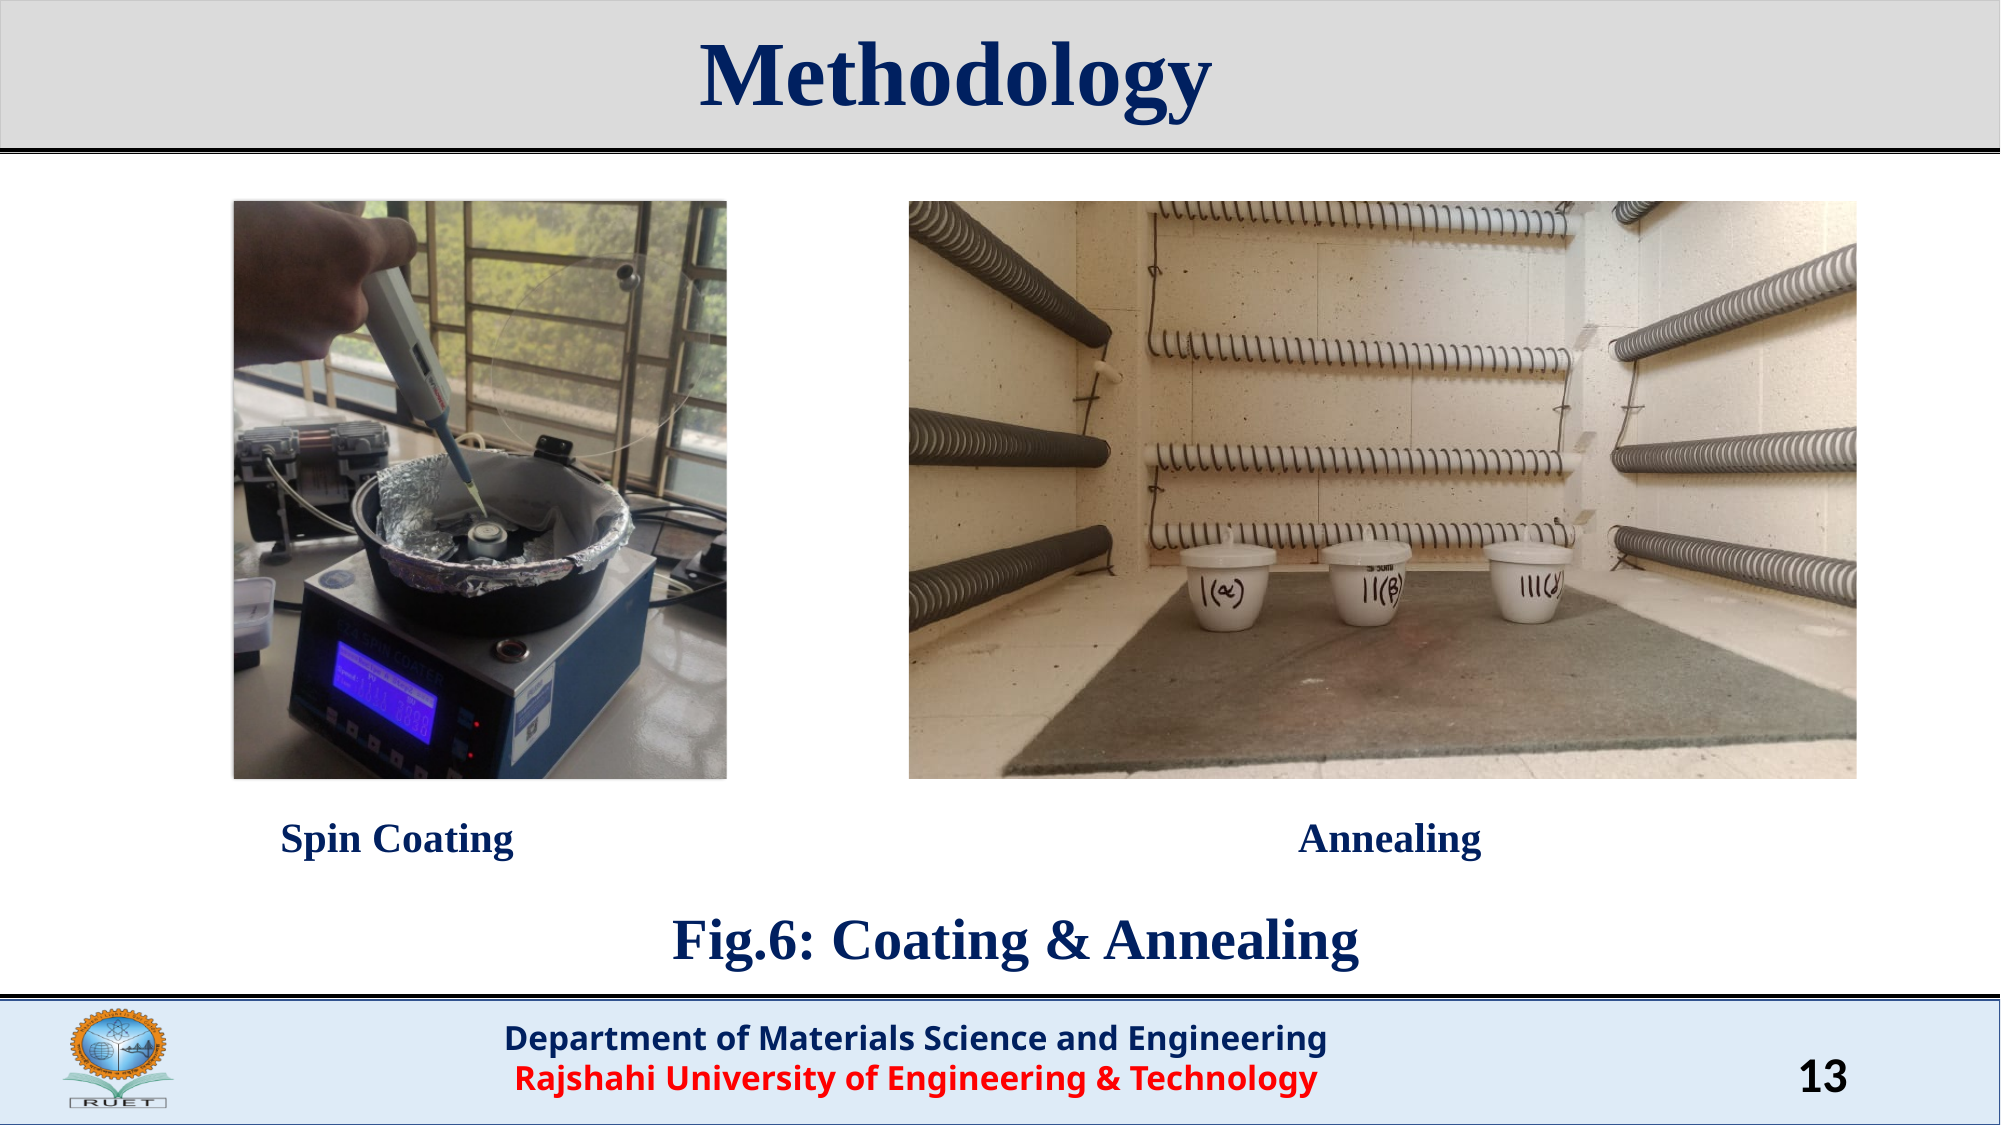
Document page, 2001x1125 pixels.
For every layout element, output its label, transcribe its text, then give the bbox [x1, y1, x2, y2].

title Methodology [684, 0, 1252, 178]
text_box Annealing [1283, 803, 1534, 869]
slide_number 13 [1412, 1042, 1863, 1103]
picture [908, 201, 1857, 779]
footer [662, 1042, 1338, 1103]
picture [58, 1006, 177, 1110]
text_box Spin Coating [265, 803, 592, 869]
text_box Fig.6: Coating & Annealing [658, 894, 1384, 979]
picture [233, 201, 727, 779]
